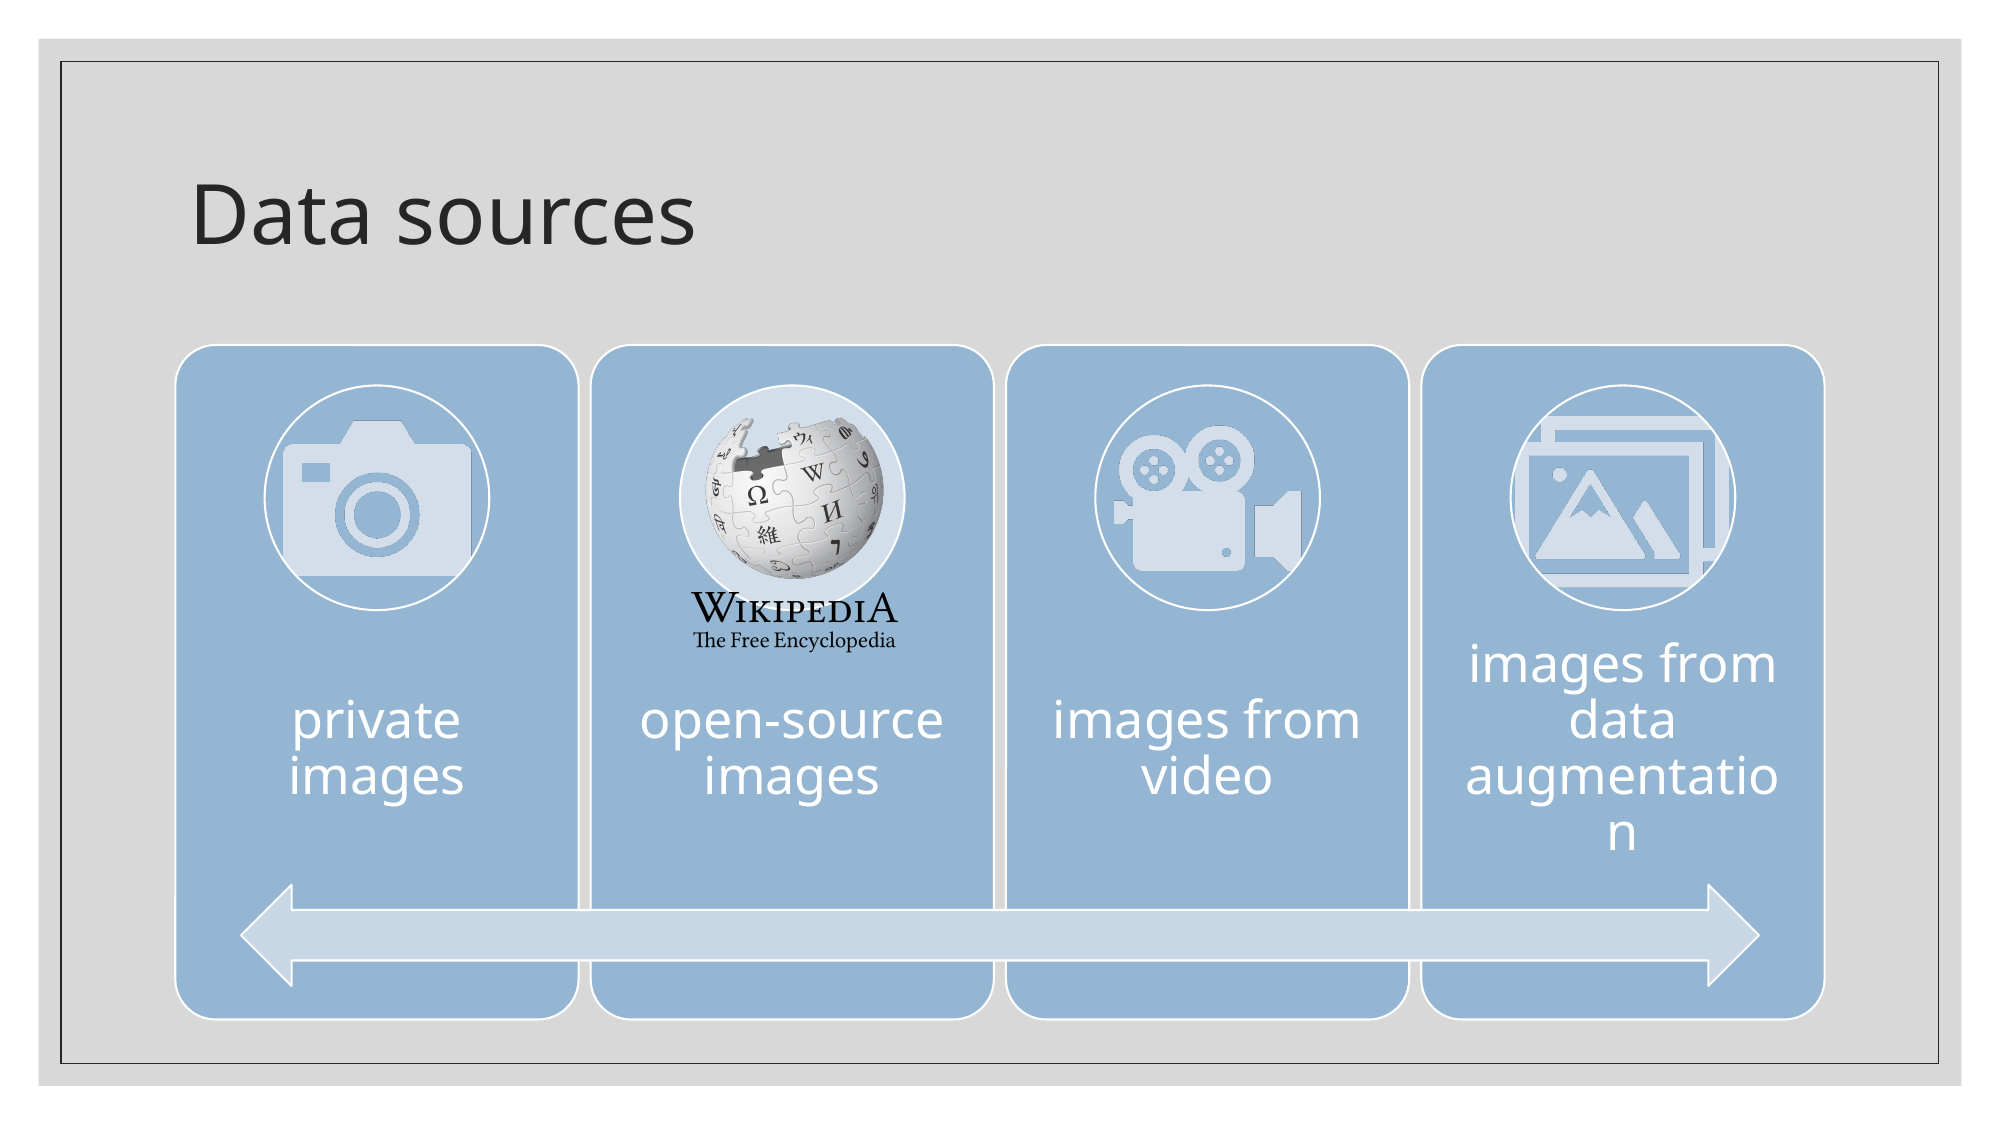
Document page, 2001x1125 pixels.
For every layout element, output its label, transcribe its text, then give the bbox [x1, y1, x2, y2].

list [174, 344, 1825, 1020]
title Data sources [174, 105, 1825, 331]
picture [677, 391, 912, 661]
